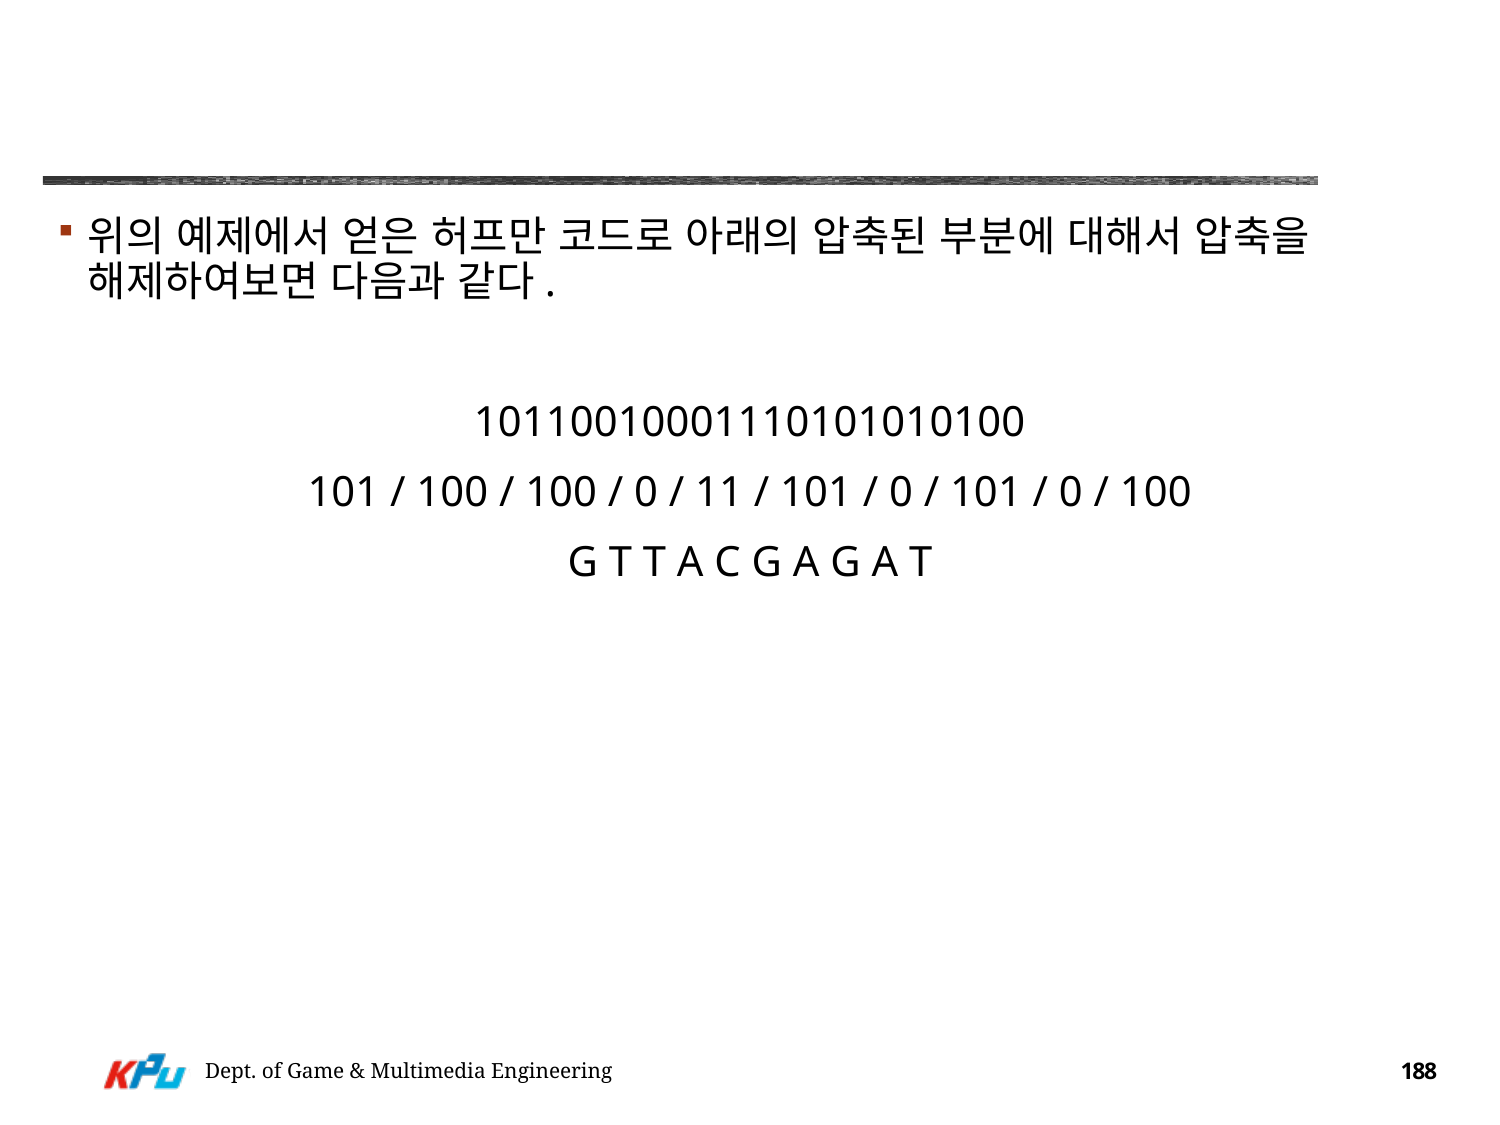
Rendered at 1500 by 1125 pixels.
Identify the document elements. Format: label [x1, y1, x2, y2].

footer [190, 1042, 879, 1103]
slide_number [1379, 1042, 1459, 1103]
list [42, 207, 1458, 1013]
picture [92, 1030, 191, 1120]
